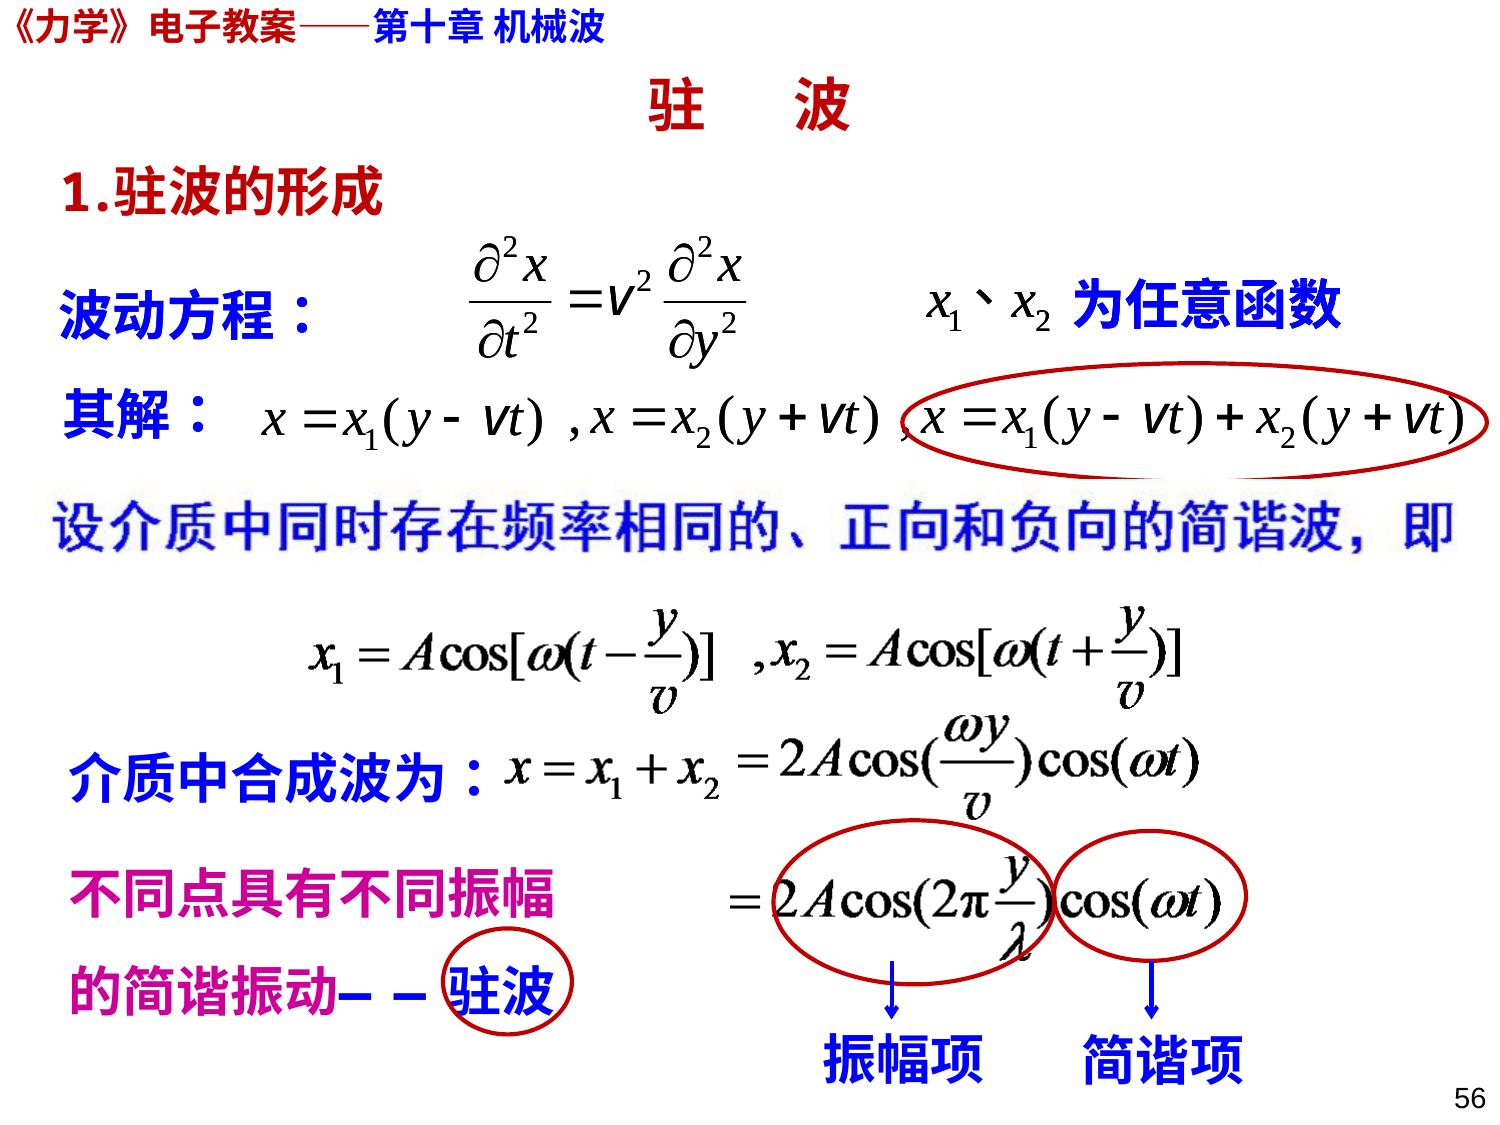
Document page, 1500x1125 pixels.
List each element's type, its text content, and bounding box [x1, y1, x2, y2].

picture [806, 987, 1022, 1105]
picture [43, 148, 1471, 457]
text_box [897, 980, 969, 986]
text_box [1236, 863, 1249, 929]
picture [35, 479, 1471, 563]
picture [52, 585, 727, 1037]
picture [631, 58, 1037, 150]
picture [1066, 987, 1282, 1095]
text_box [1474, 402, 1490, 443]
picture [722, 582, 1231, 973]
text_box [981, 465, 1408, 478]
slide_number 56 [1151, 1071, 1500, 1107]
text_box [859, 980, 887, 985]
